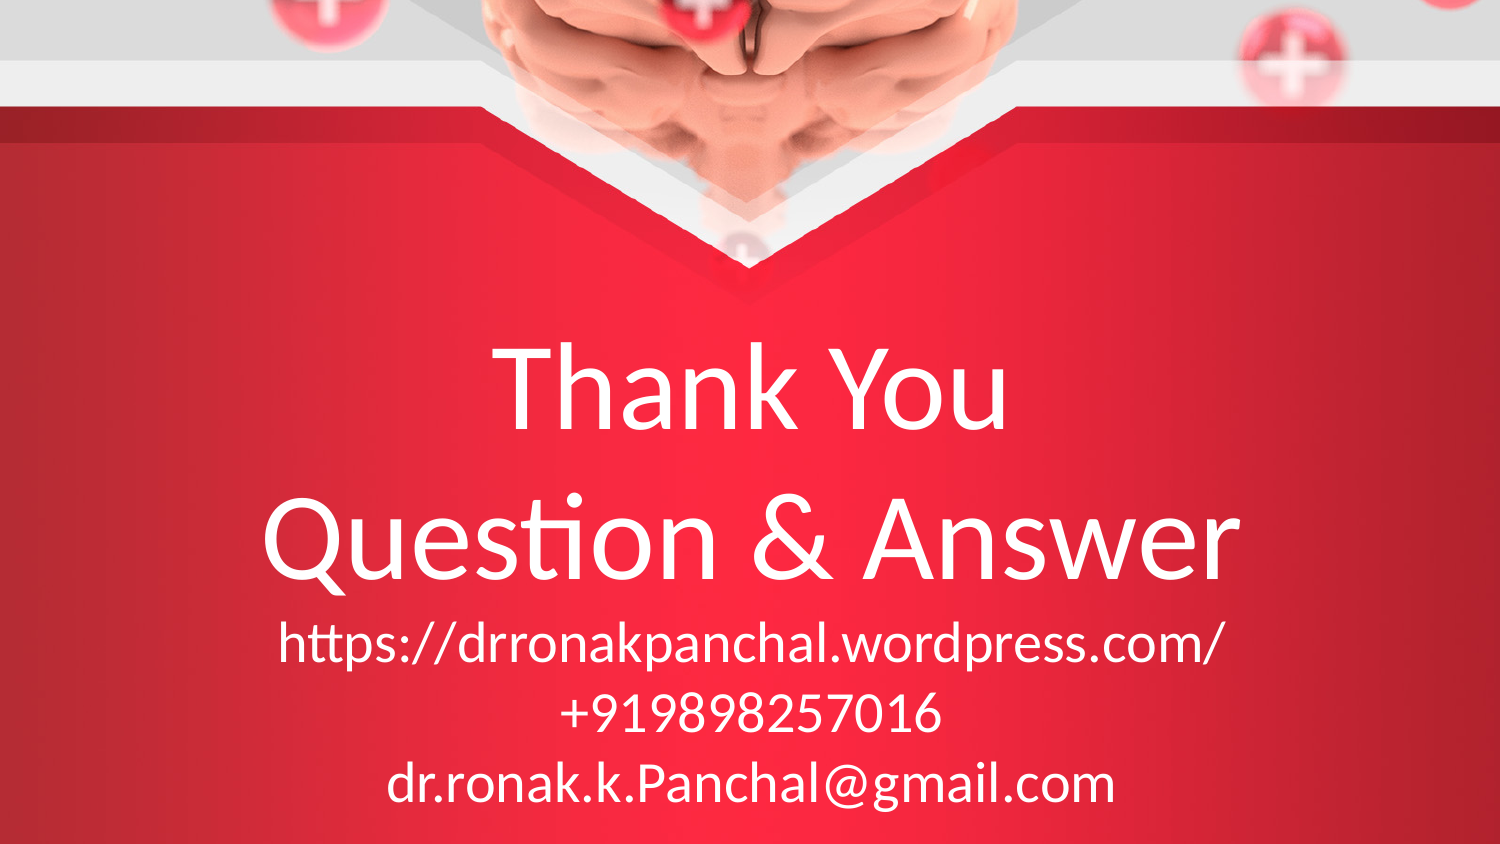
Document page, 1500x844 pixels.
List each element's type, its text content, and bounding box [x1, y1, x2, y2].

title Thank You Question & Answer https://drronakpanchal.wordpress.com/ +919898257016 dr.ronak.k.Panchal@gmail.com [88, 421, 1416, 548]
picture [0, 0, 1500, 844]
